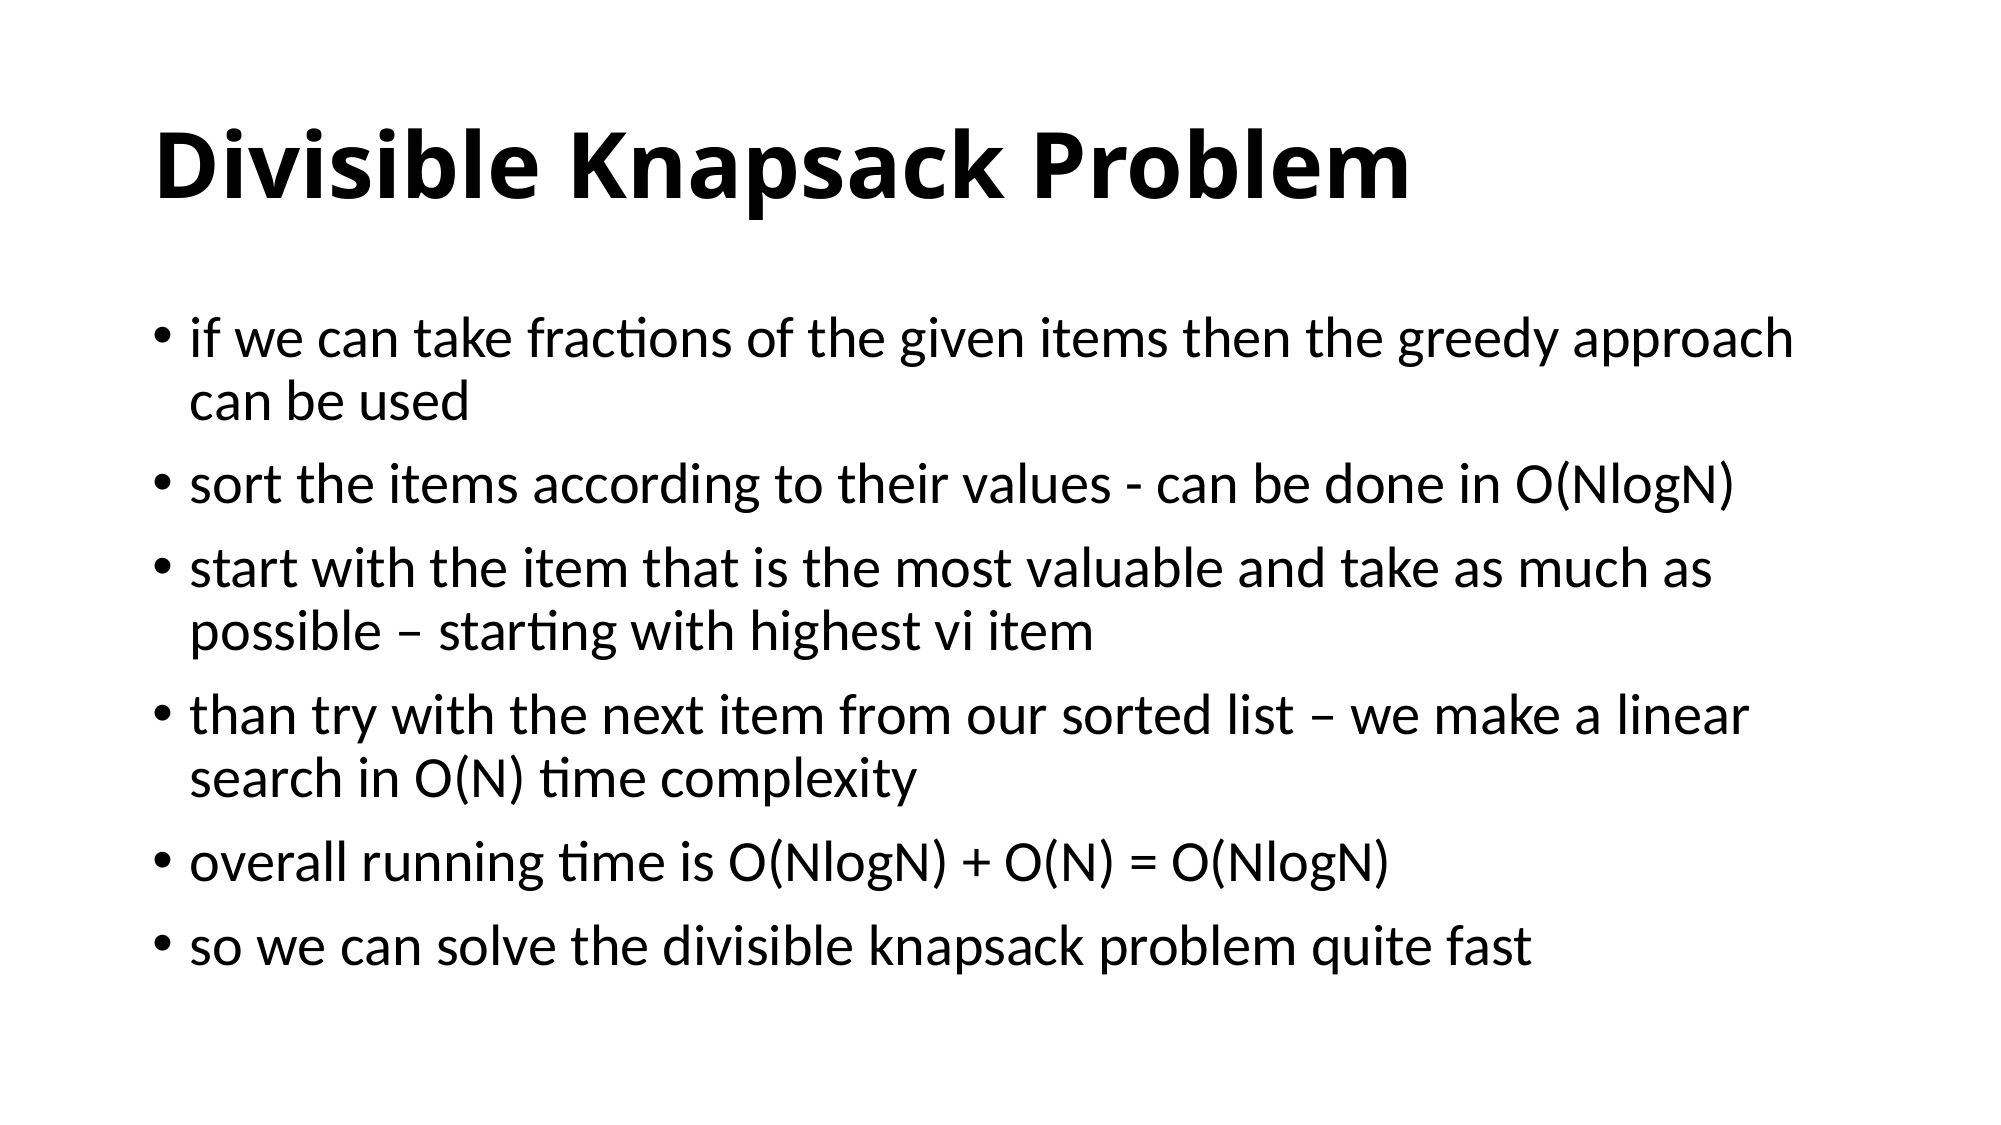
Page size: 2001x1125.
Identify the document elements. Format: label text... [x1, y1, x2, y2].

title Divisible Knapsack Problem [137, 59, 1863, 278]
list if we can take fractions of the given items then the greedy approach can be used sort the items according to their values - can be done in O(NlogN) start with the item that is the most valuable and take as much as possible – starting with highest vi item than try with the next item from our sorted list – we make a linear search in O(N) time complexity overall running time is O(NlogN) + O(N) = O(NlogN) so we can solve the divisible knapsack problem quite fast [137, 299, 1863, 1014]
